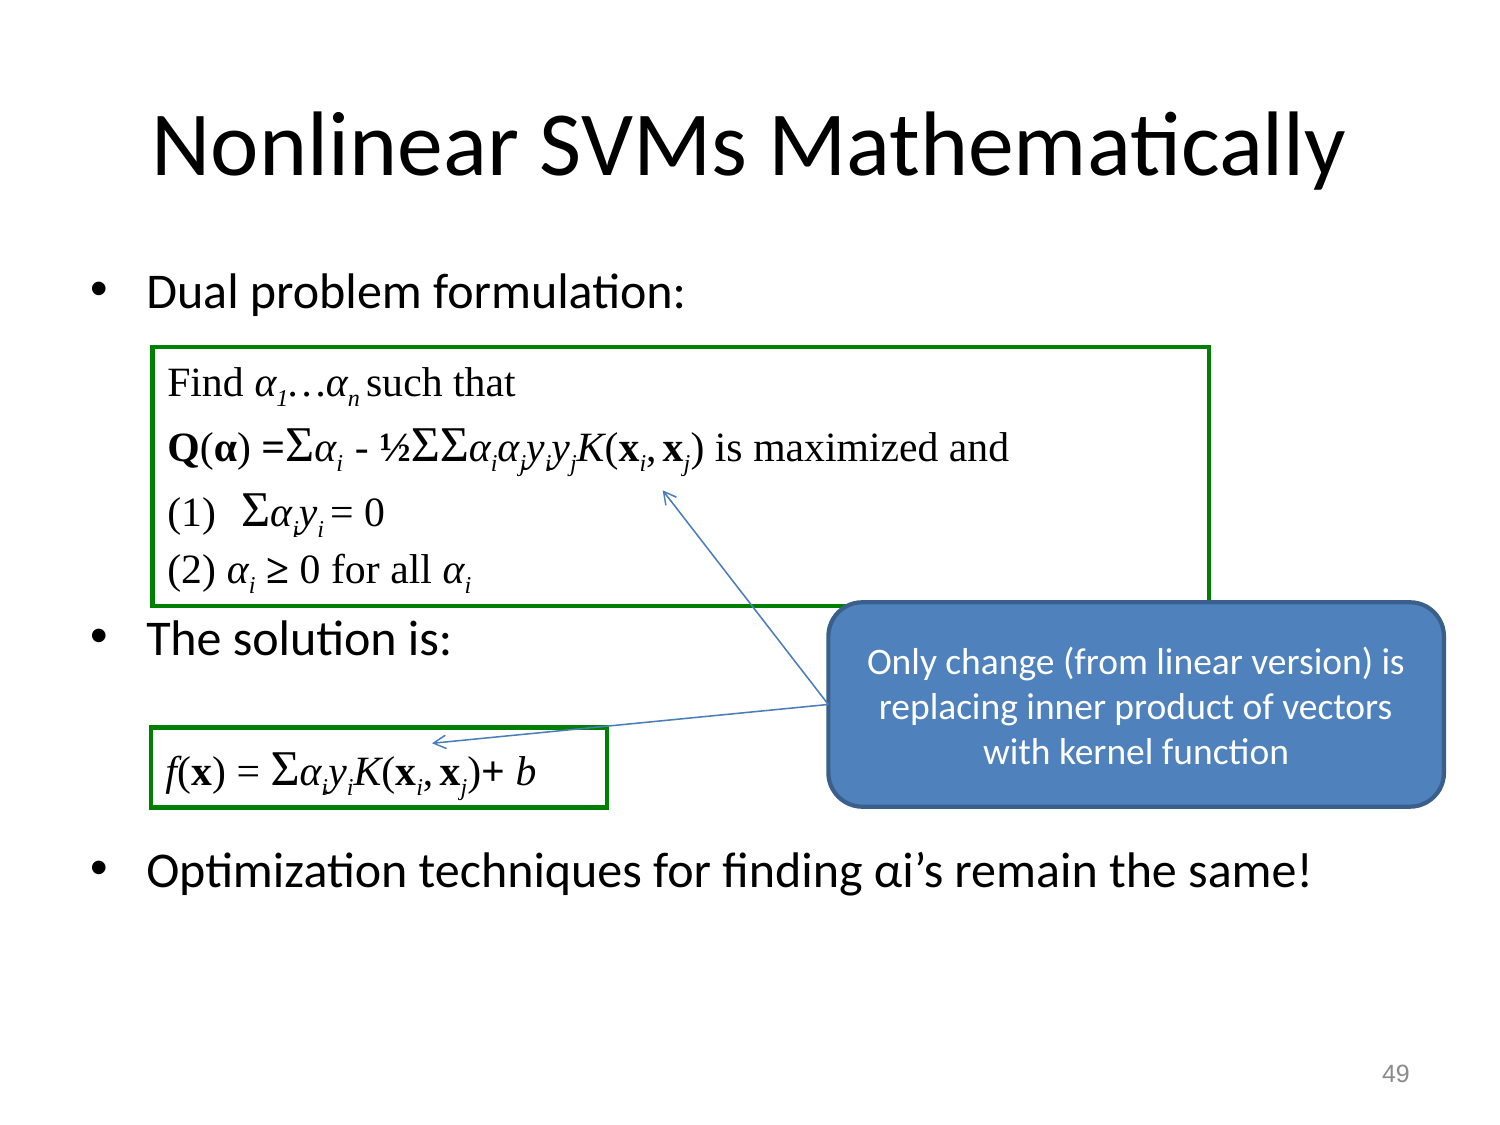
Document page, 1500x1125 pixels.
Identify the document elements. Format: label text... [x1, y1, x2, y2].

text_box Only change (from linear version) is replacing inner product of vectors with kernel function [826, 600, 1447, 809]
text_box Find α1…αn such that Q(α) =Σαi - ½ΣΣαiαjyiyjK(xi, xj) is maximized and (1) Σαiyi = 0 (2) αi ≥ 0 for all αi [152, 347, 1209, 606]
title Nonlinear SVMs Mathematically [75, 45, 1425, 233]
slide_number 49 [1074, 1042, 1425, 1103]
list Dual problem formulation: The solution is: Optimization techniques for finding αi’s remain the same! [75, 262, 1425, 1005]
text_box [431, 704, 829, 744]
text_box f(x) = ΣαiyiK(xi, xj)+ b [150, 727, 607, 808]
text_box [662, 490, 829, 703]
